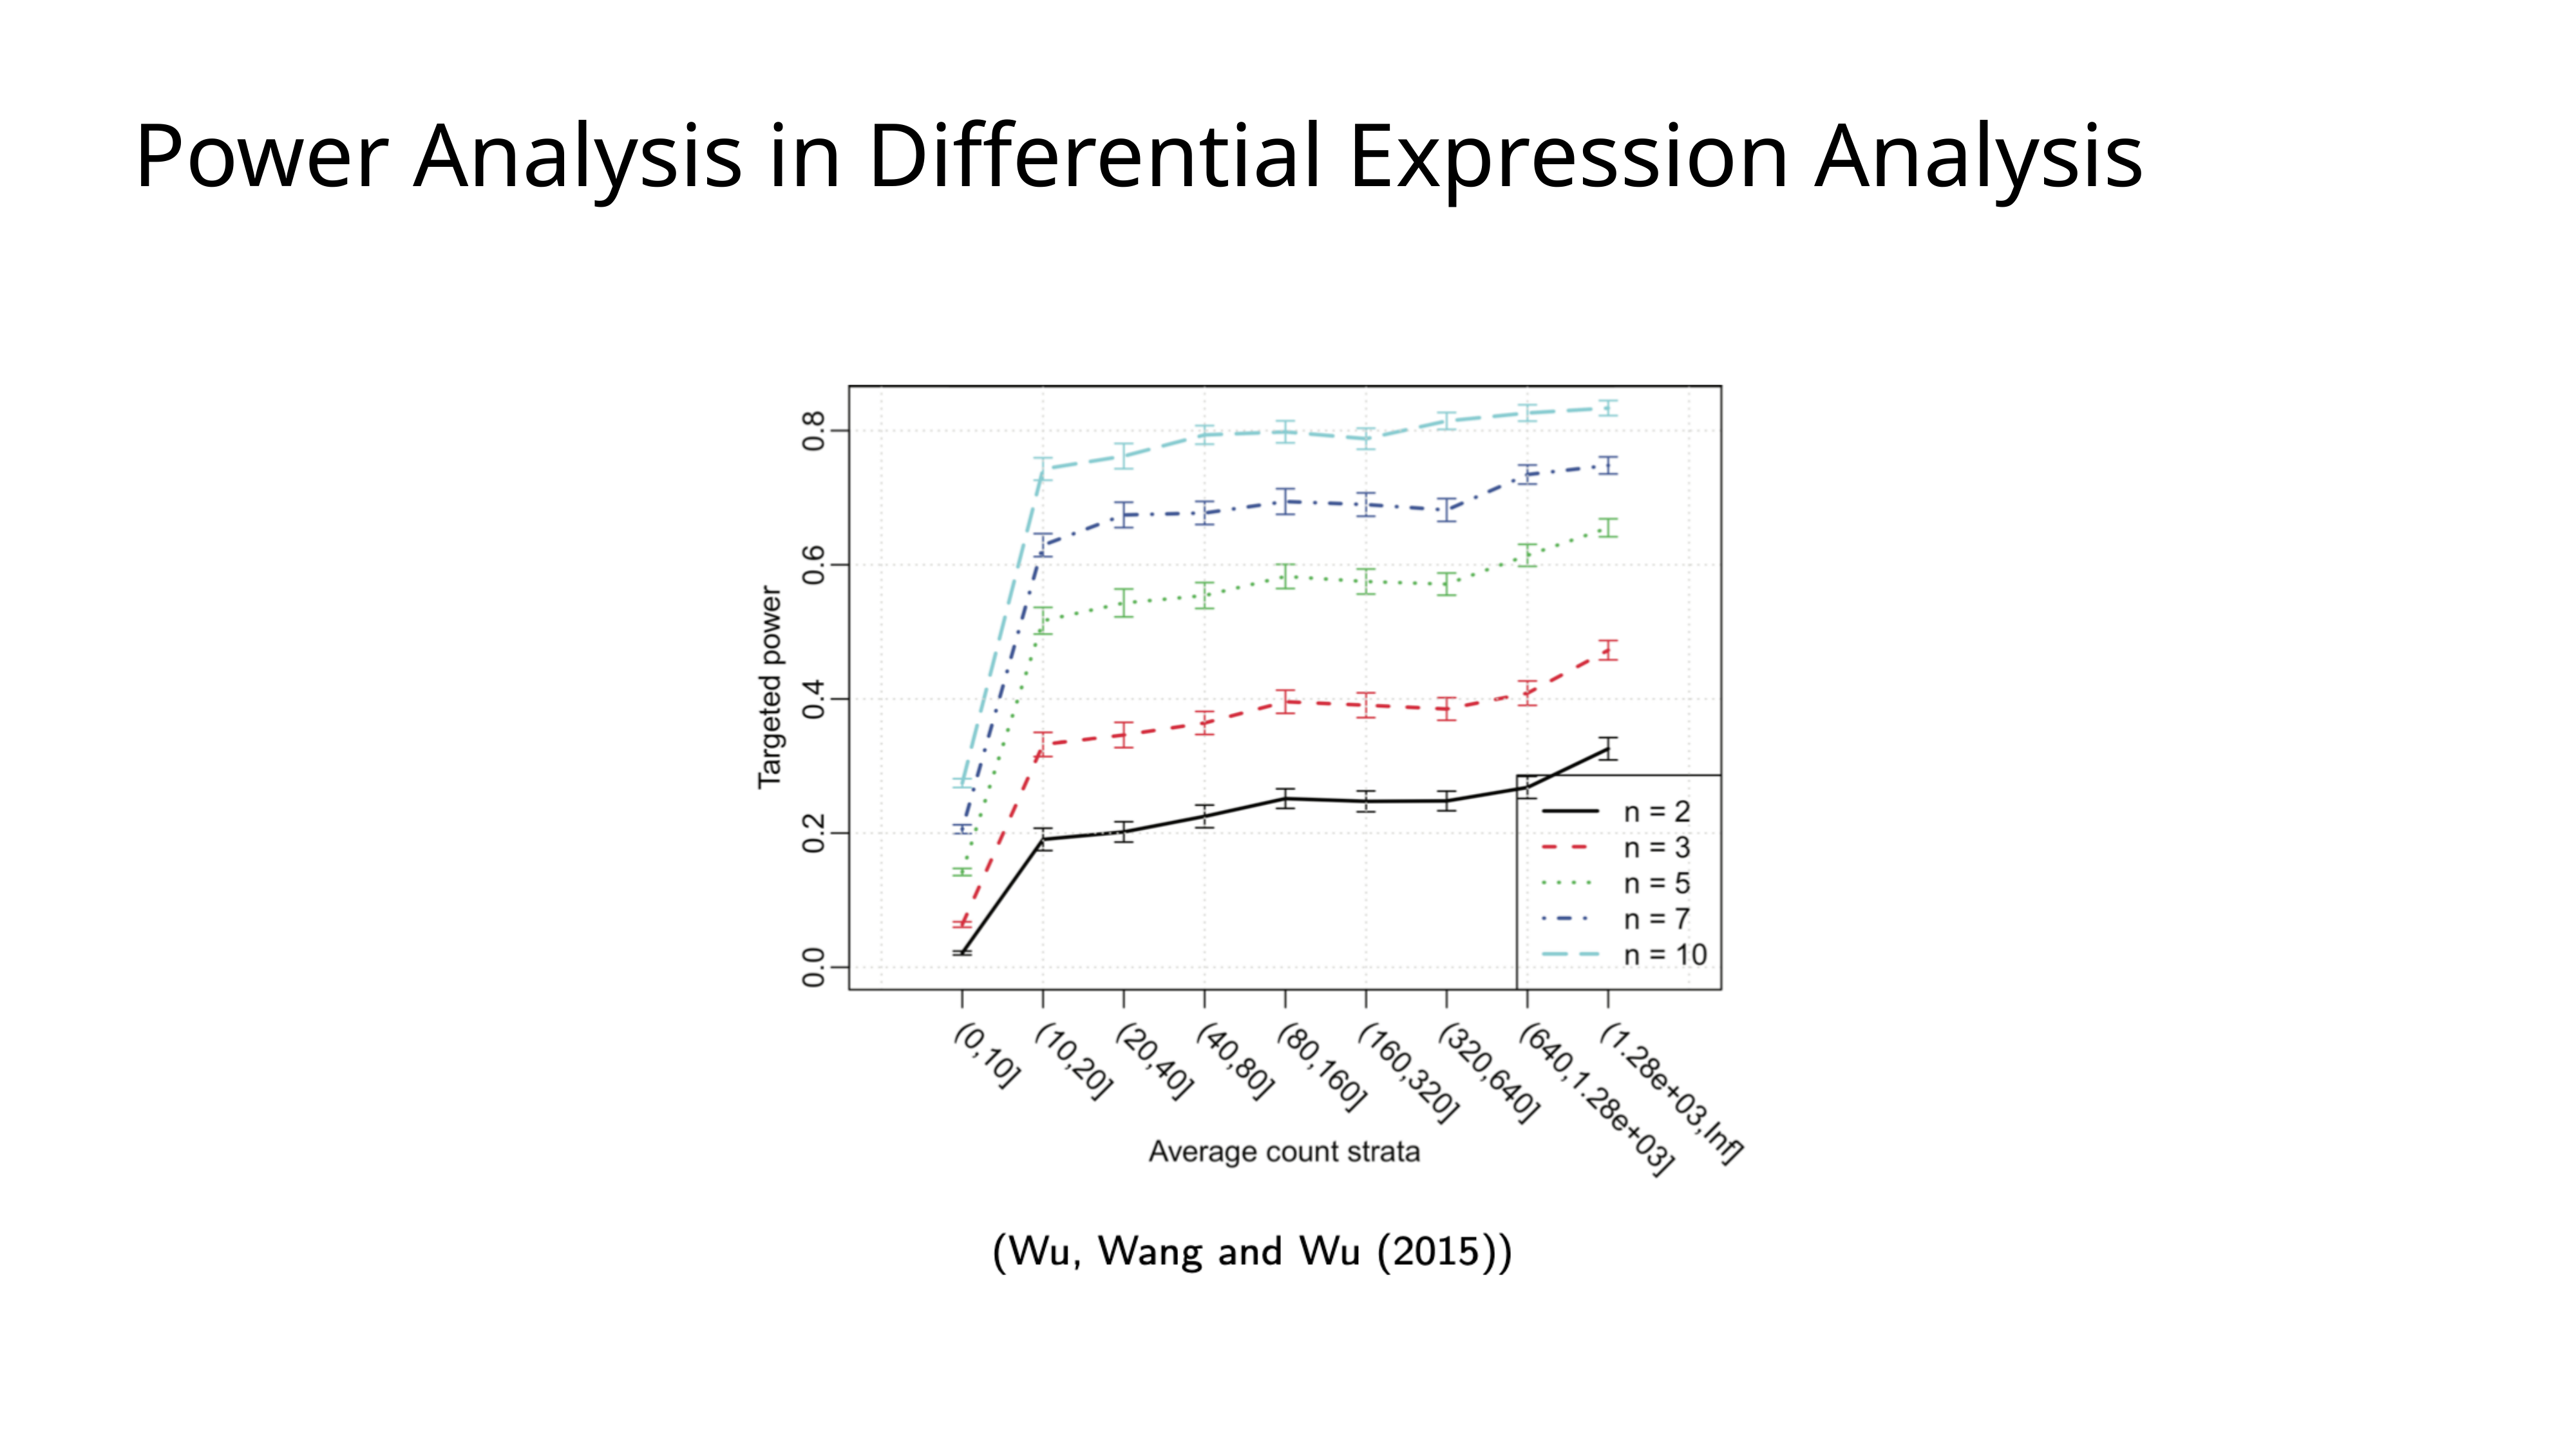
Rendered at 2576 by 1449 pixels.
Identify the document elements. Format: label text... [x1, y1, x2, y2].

title Power Analysis in Differential Expression Analysis [127, 114, 2449, 266]
picture [681, 314, 1844, 1346]
